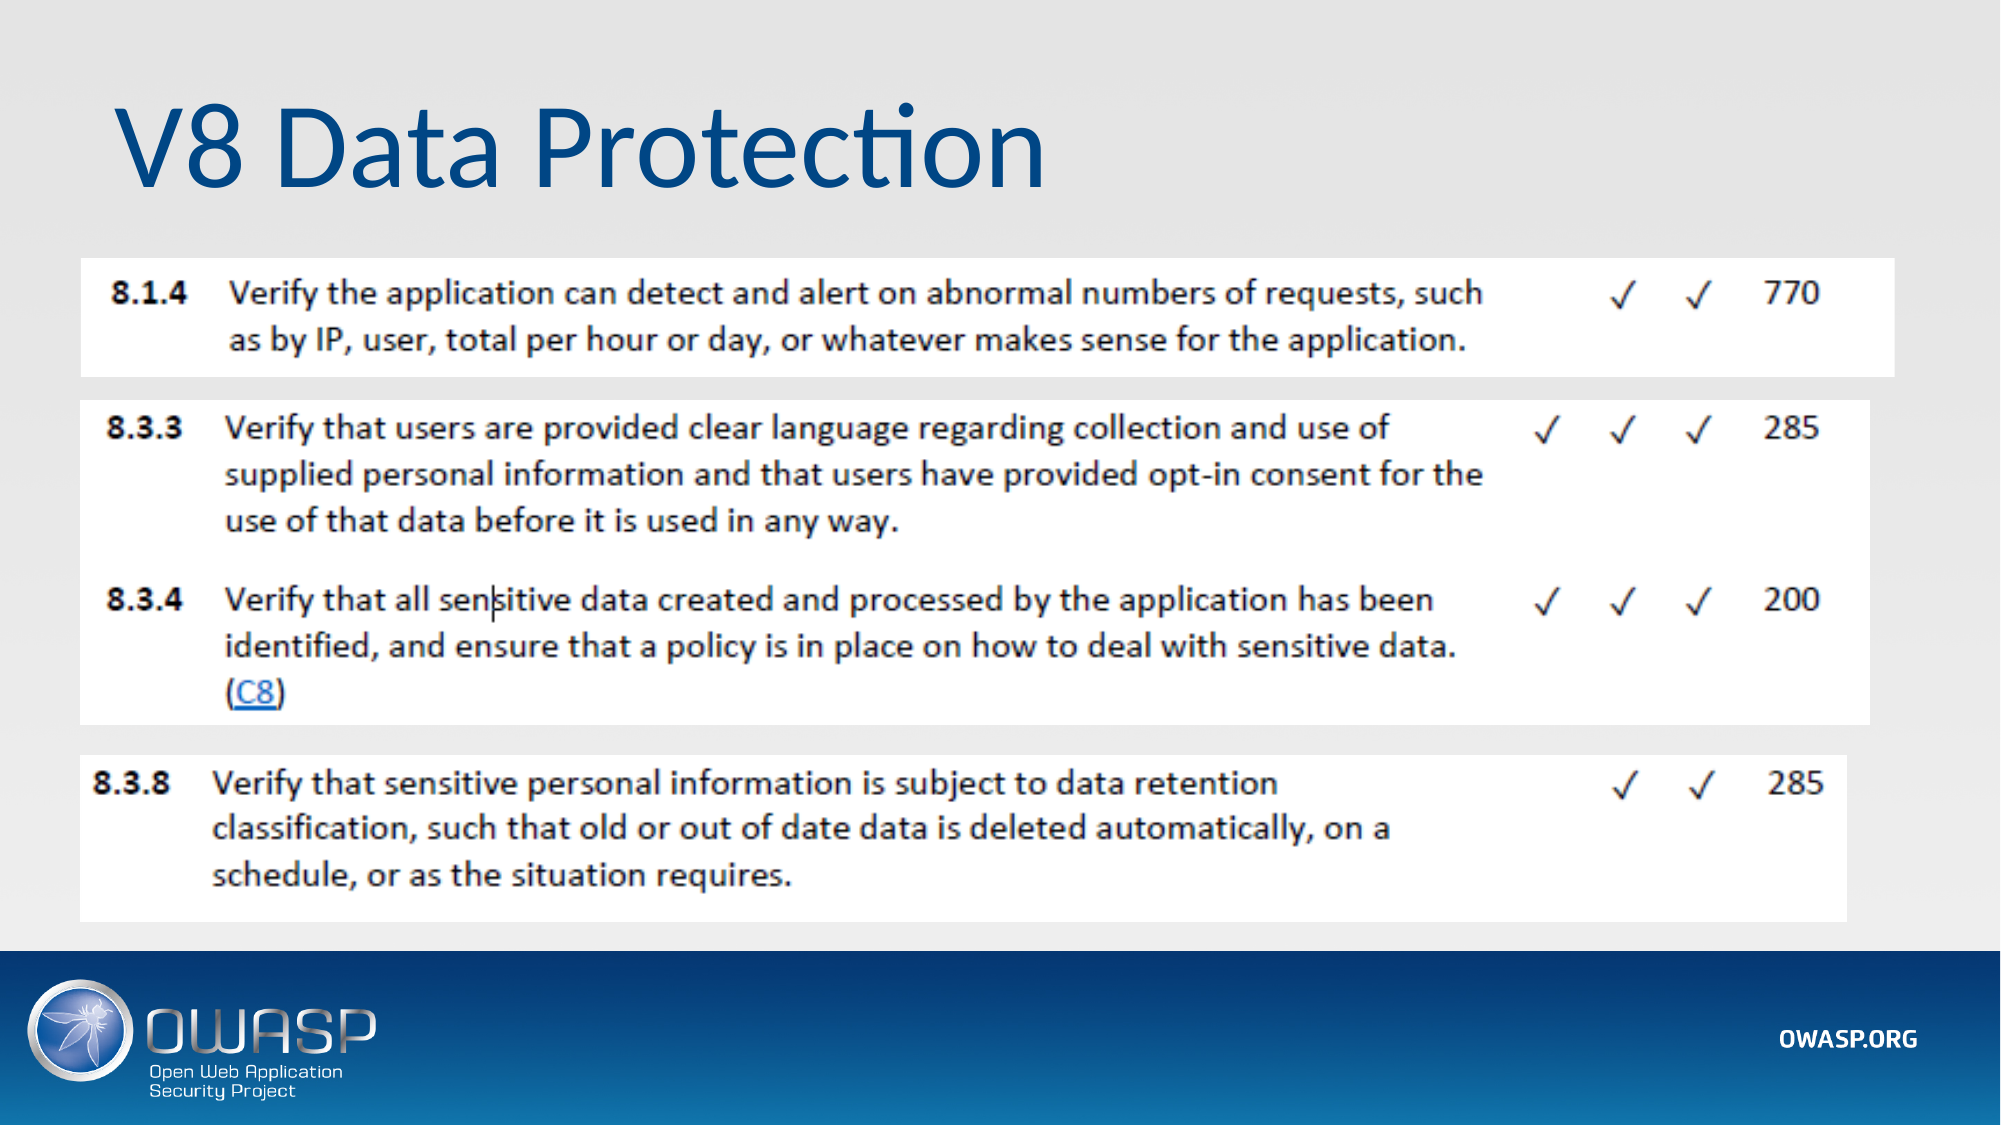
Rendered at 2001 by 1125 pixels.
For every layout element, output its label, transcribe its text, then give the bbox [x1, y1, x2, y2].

title V8 Data Protection [99, 45, 1900, 233]
picture [0, 0, 2001, 1125]
